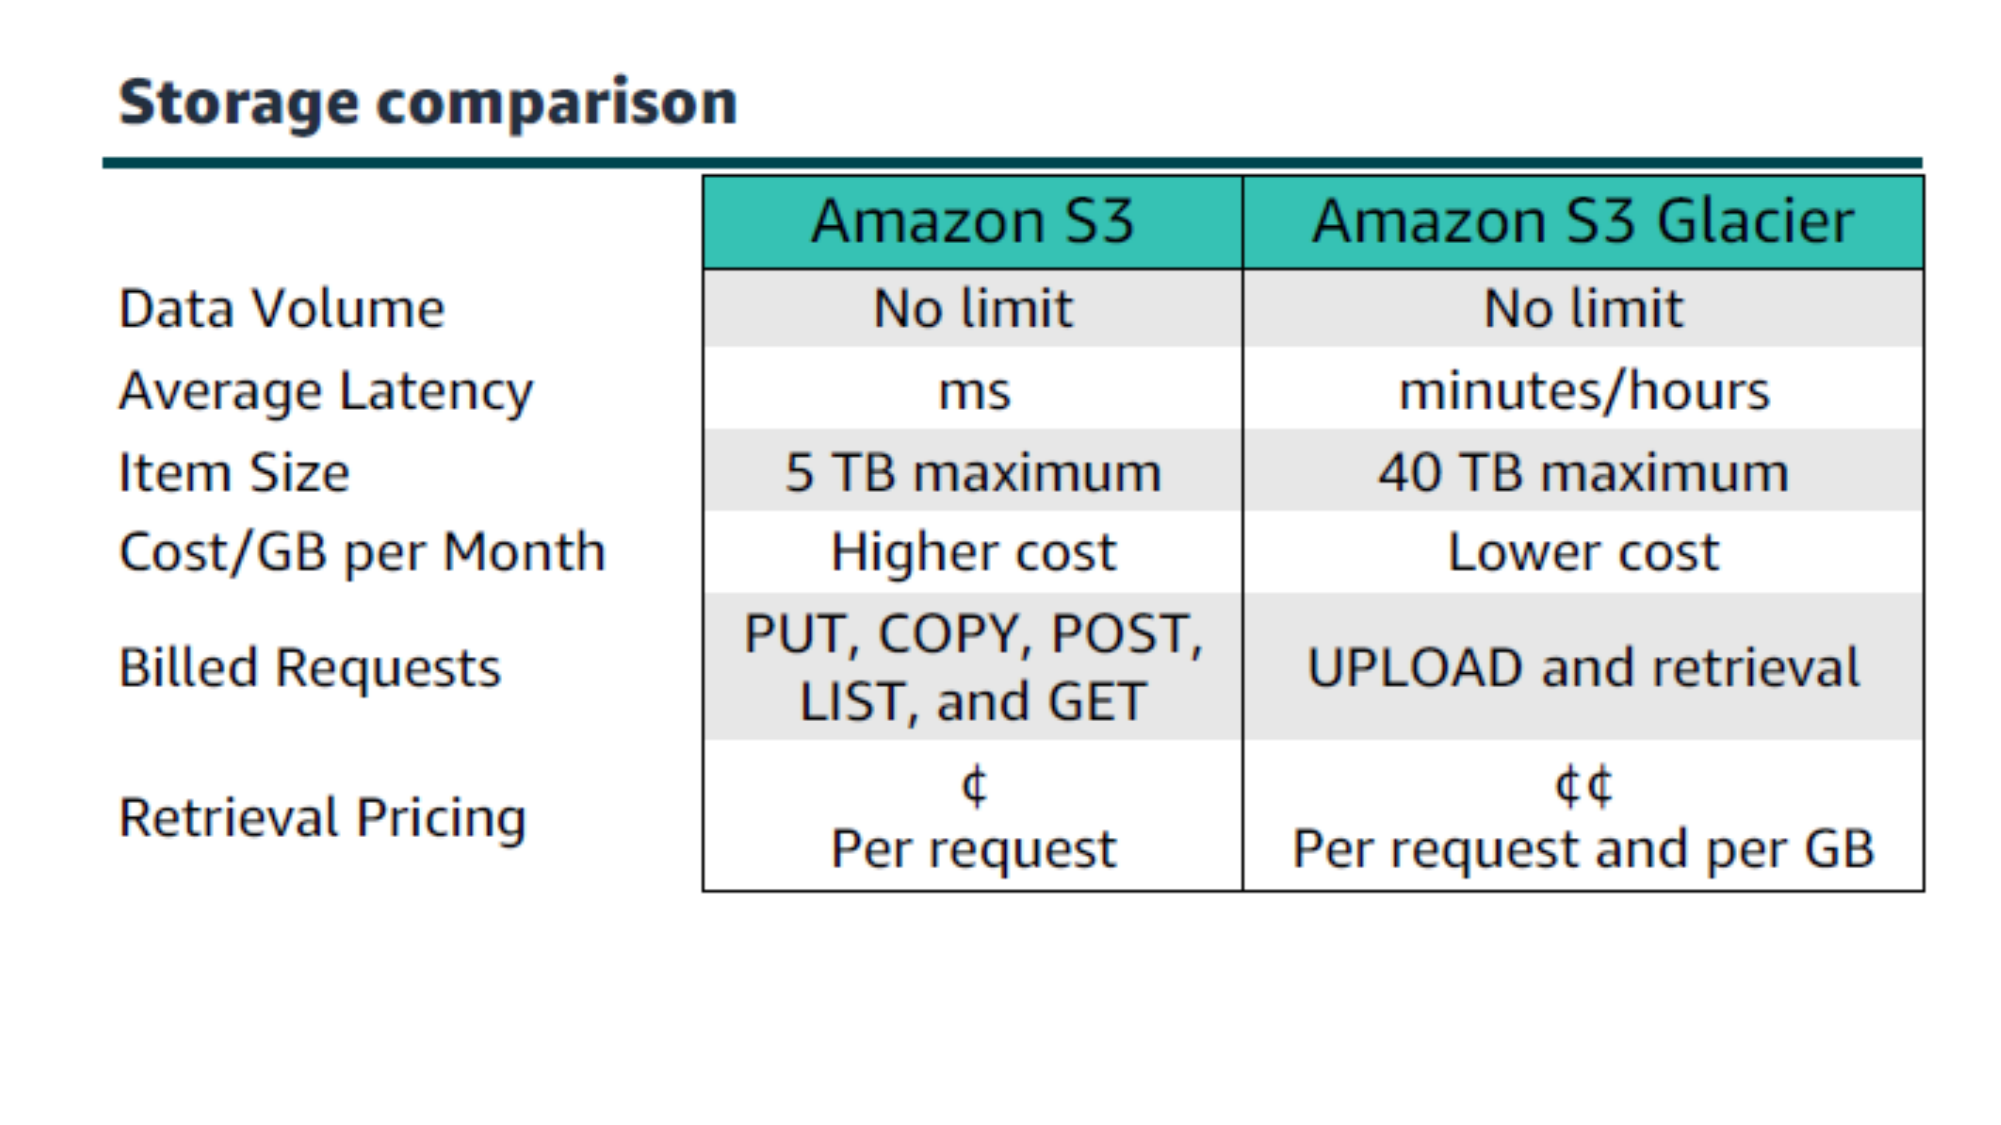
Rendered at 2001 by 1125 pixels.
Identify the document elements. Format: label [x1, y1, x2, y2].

picture [78, 28, 1932, 919]
